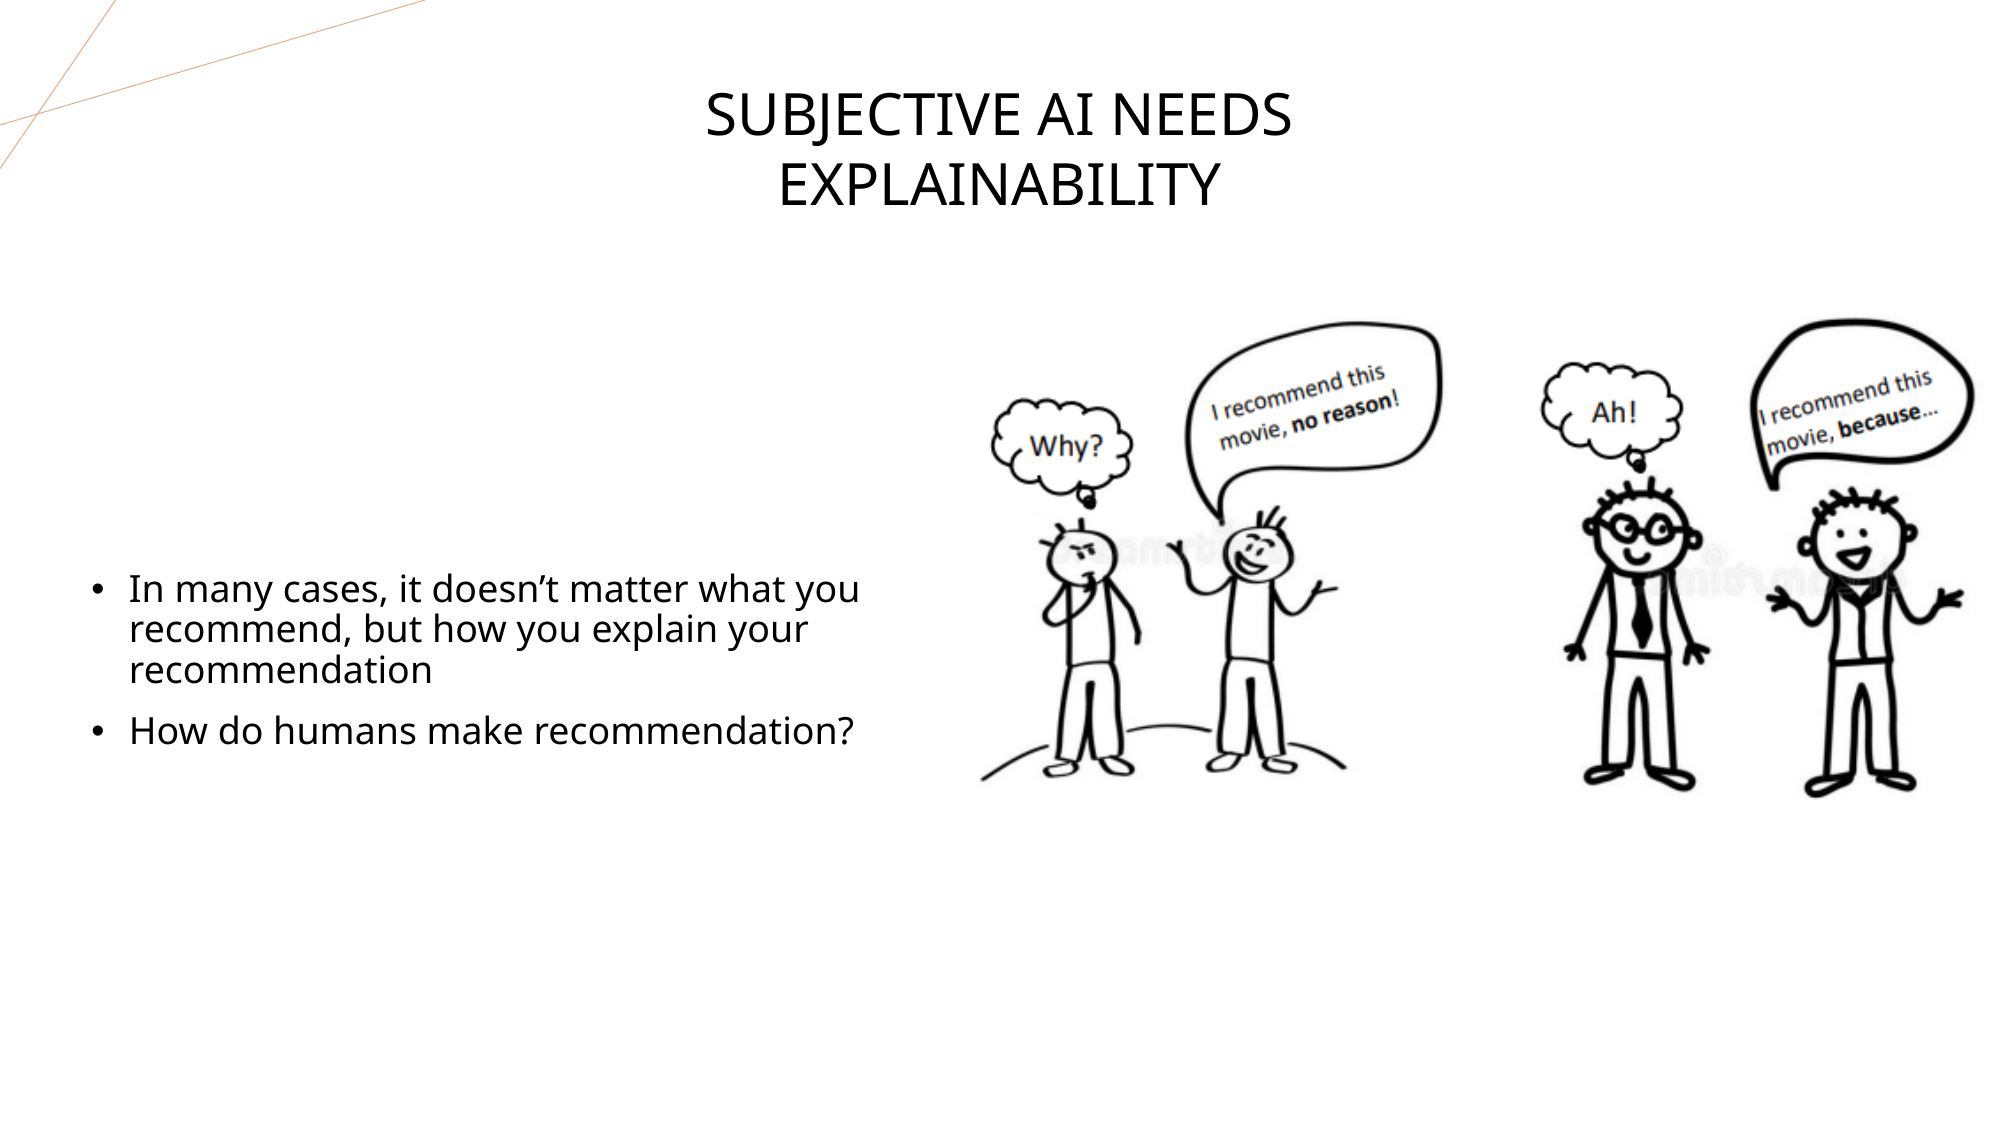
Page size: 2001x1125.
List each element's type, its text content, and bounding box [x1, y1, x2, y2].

text_box SUBJECTIVE AI NEEDS EXPLAINABILITY [499, 0, 1501, 225]
picture [967, 290, 2000, 835]
list In many cases, it doesn’t matter what you recommend, but how you explain your recommendation How do humans make recommendation? [76, 562, 924, 790]
